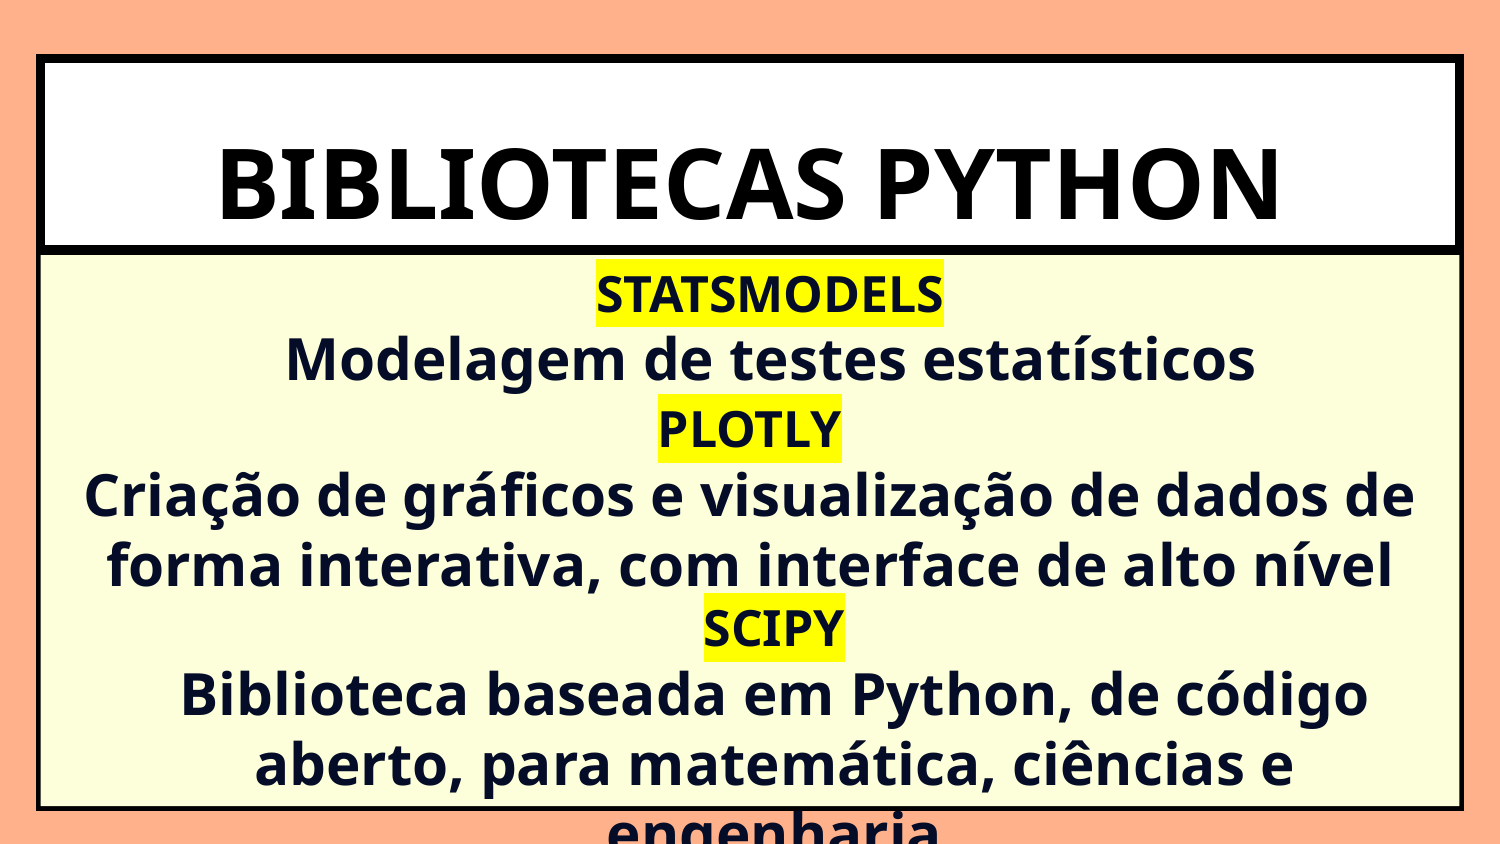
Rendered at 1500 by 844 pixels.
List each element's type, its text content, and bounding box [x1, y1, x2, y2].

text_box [40, 47, 1460, 251]
text_box SCIPY Biblioteca baseada em Python, de código aberto, para matemática, ciências e engenharia [81, 596, 1468, 844]
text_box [40, 256, 1460, 807]
